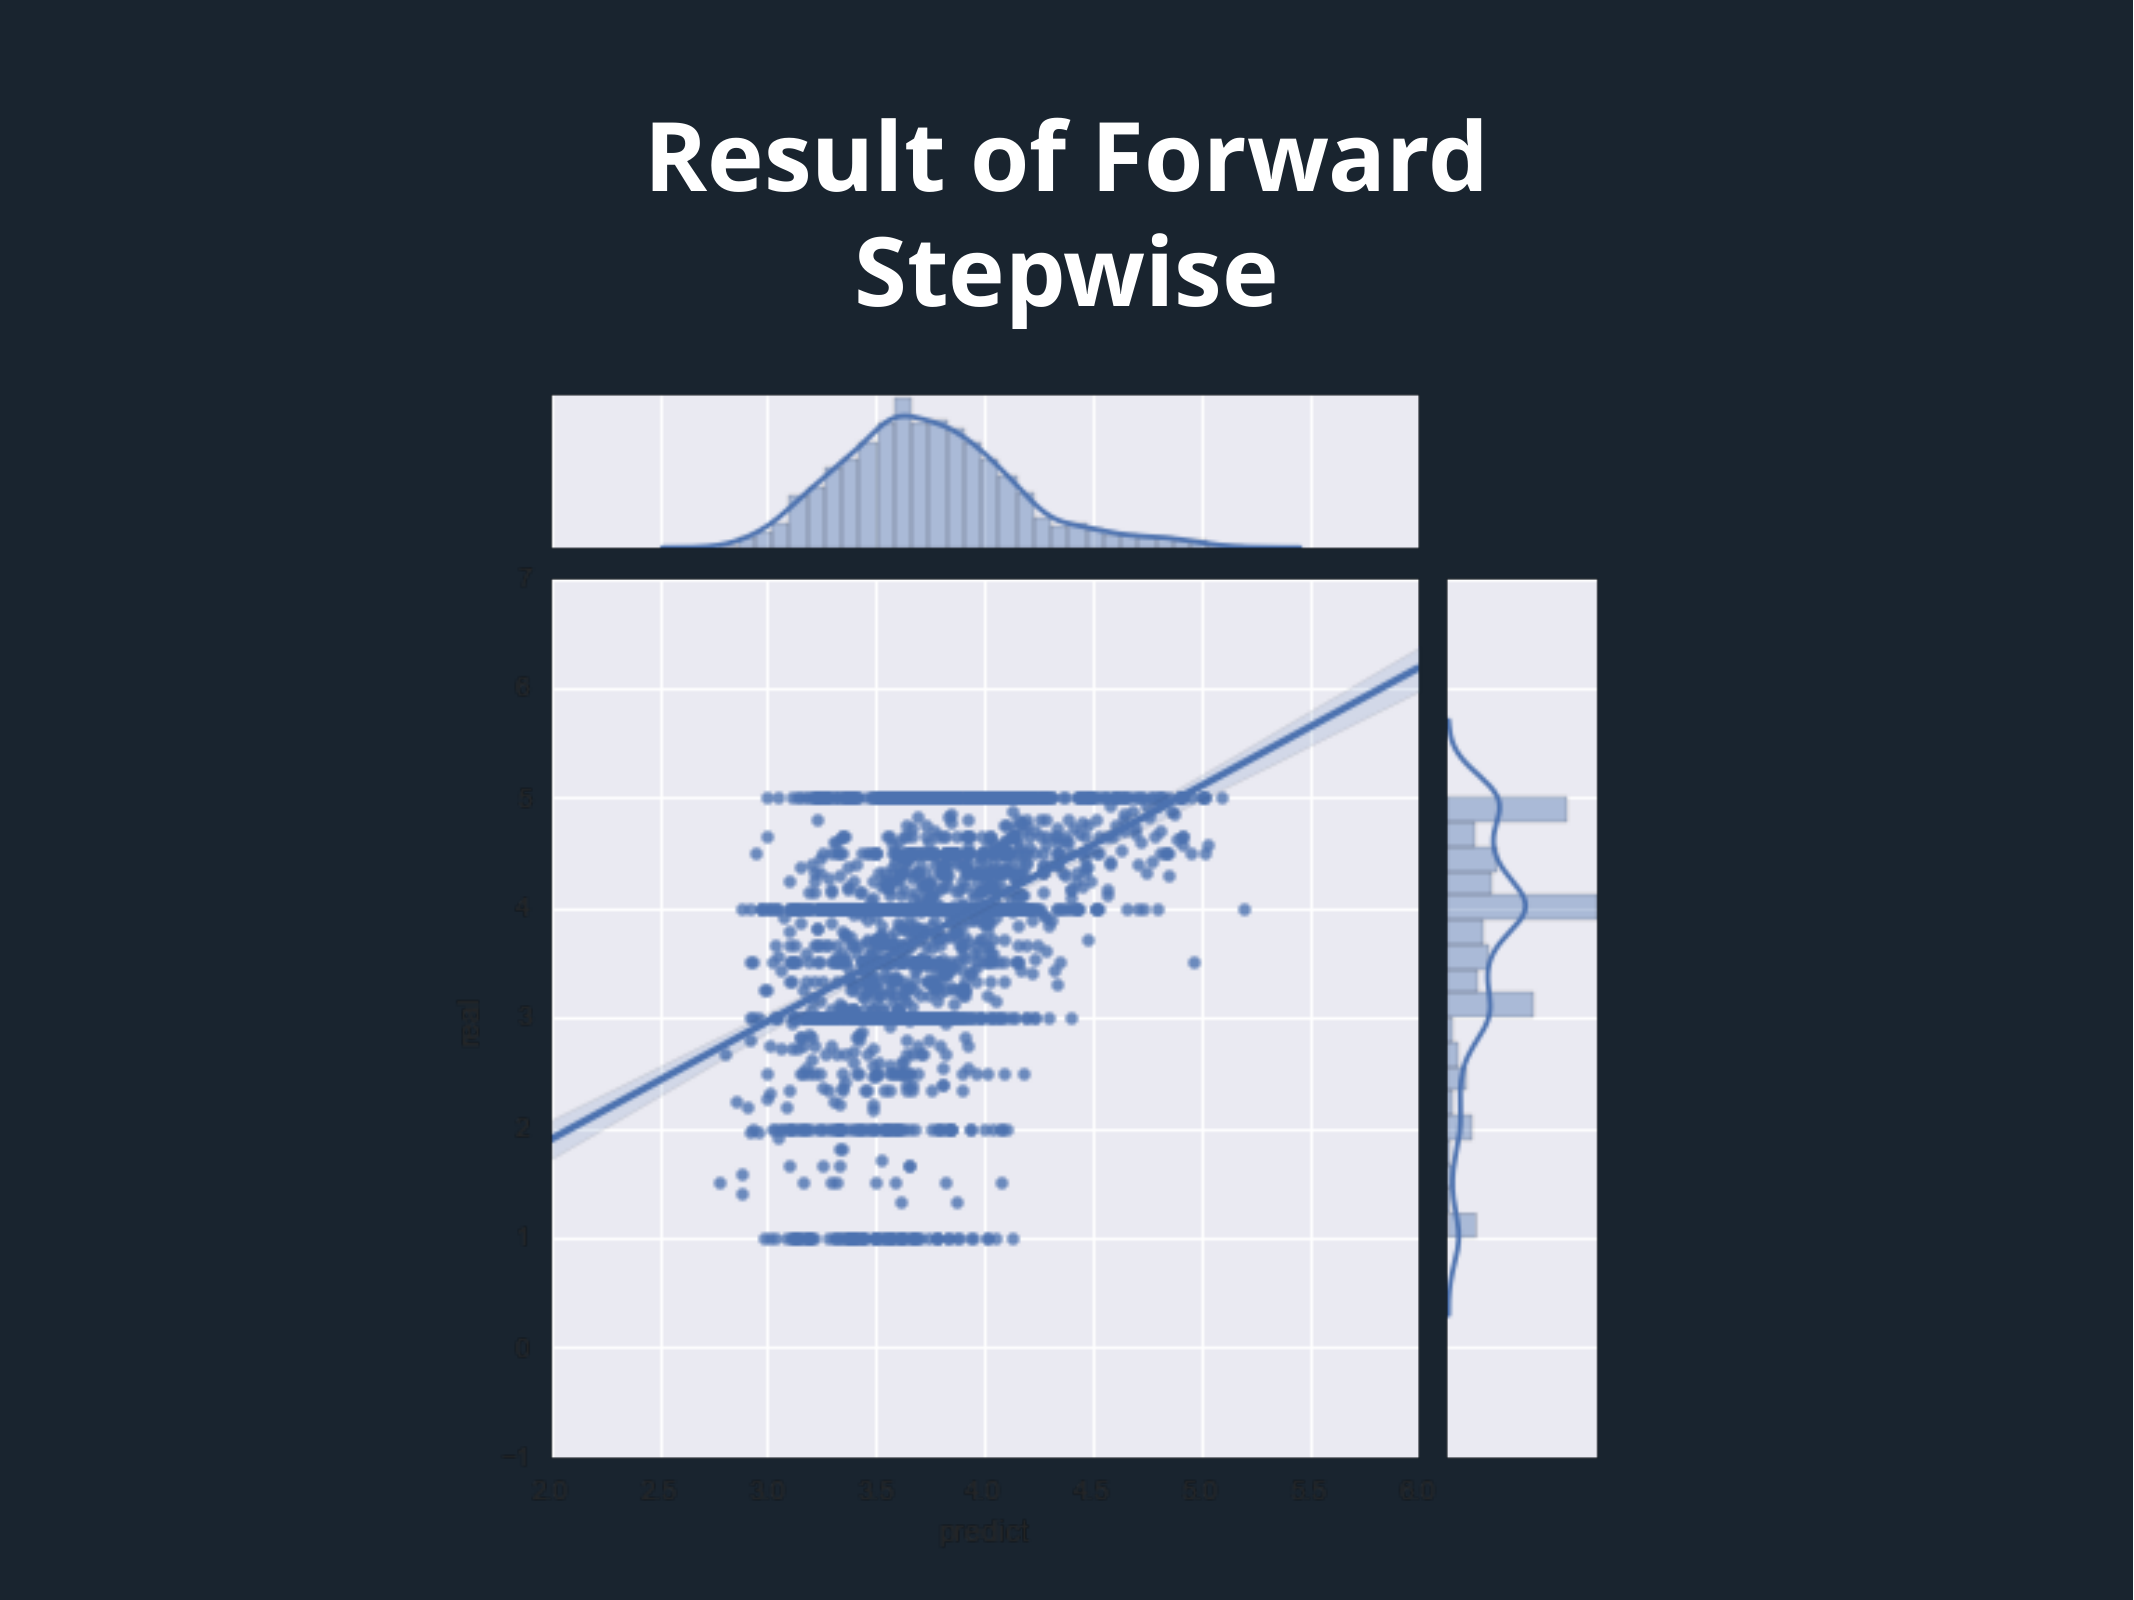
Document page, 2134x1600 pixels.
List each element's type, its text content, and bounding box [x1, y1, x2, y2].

picture [437, 379, 1618, 1565]
text_box Result of Forward Stepwise [626, 92, 1507, 331]
